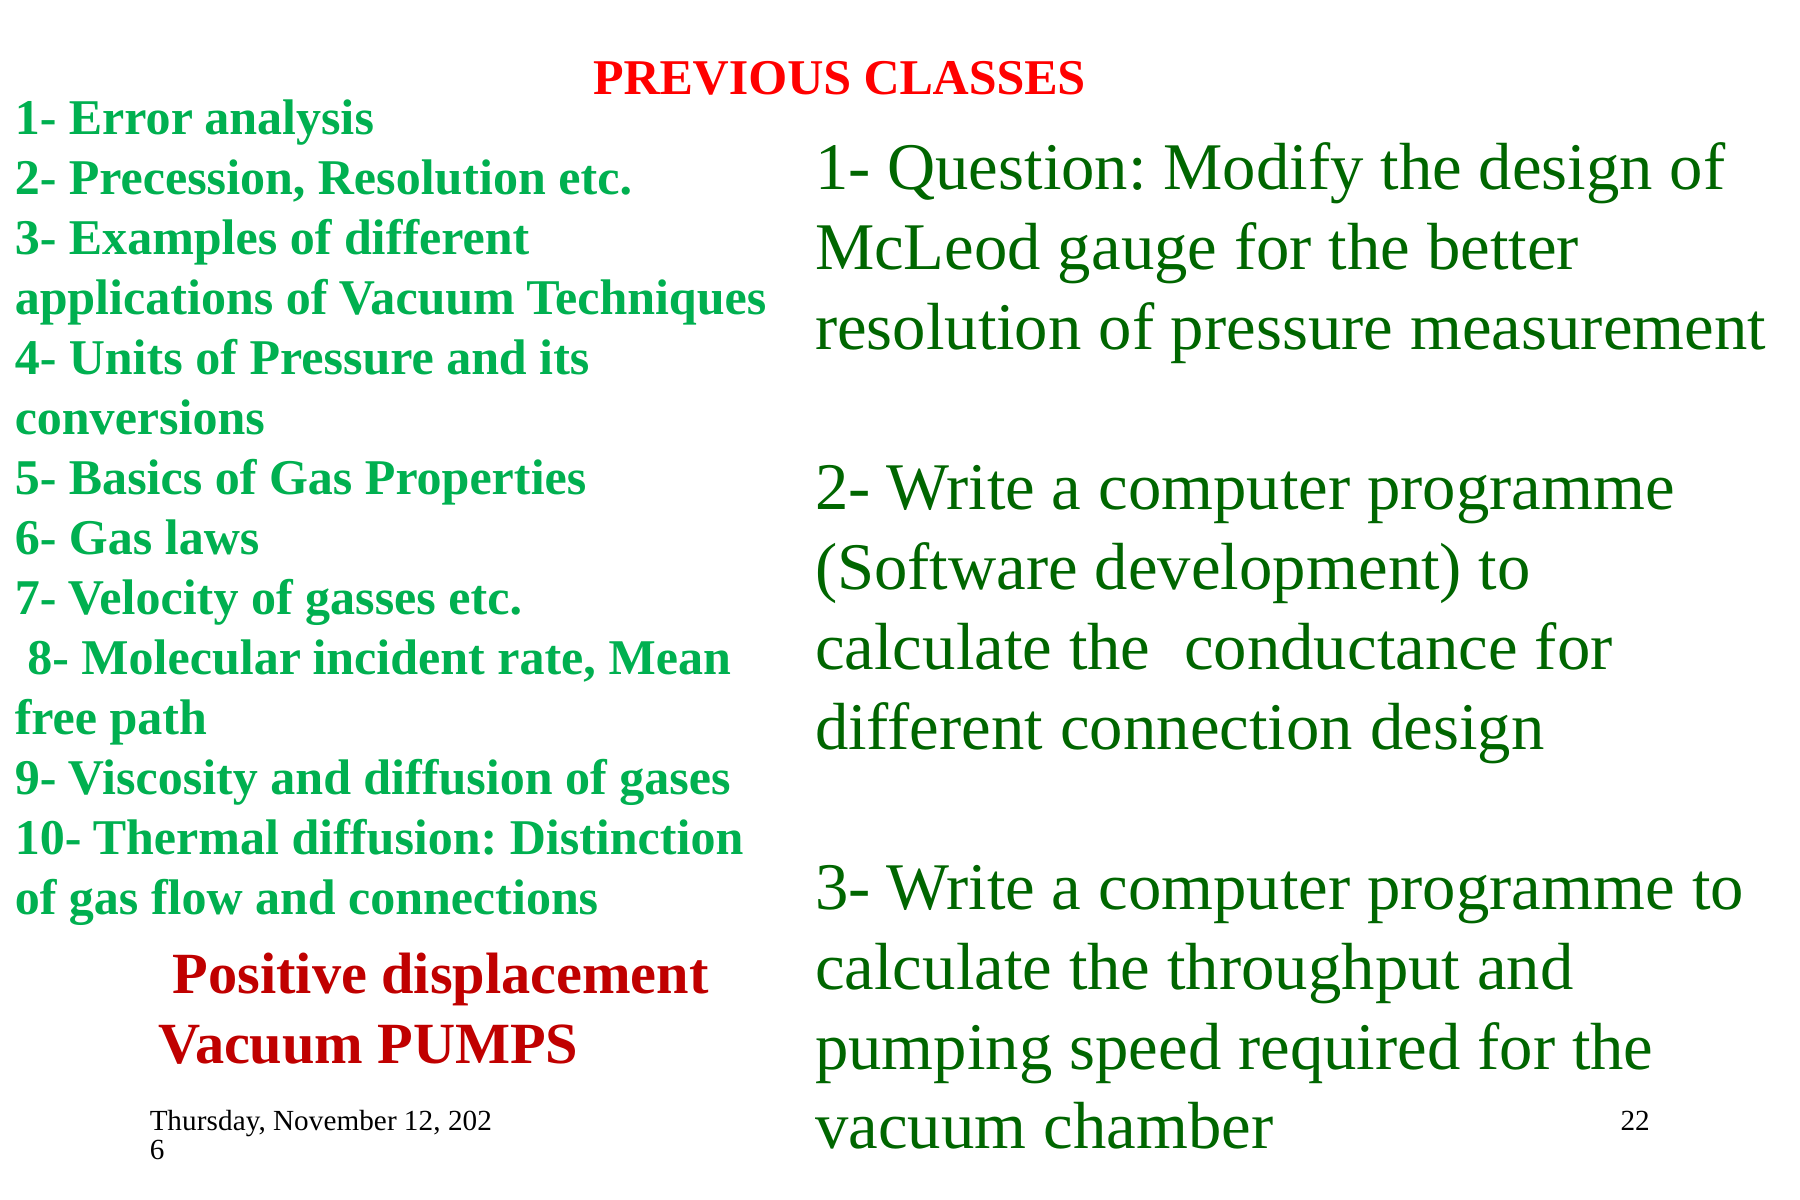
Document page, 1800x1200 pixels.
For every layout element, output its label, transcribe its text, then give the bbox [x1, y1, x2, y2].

text_box 1- Question: Modify the design of McLeod gauge for the better resolution of pressure measurement 2- Write a computer programme (Software development) to calculate the conductance for different connection design 3- Write a computer programme to calculate the throughput and pumping speed required for the vacuum chamber [800, 115, 1800, 1200]
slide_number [134, 1092, 511, 1174]
text_box PREVIOUS CLASSES [578, 37, 1101, 113]
text_box Positive displacement Vacuum PUMPS [143, 927, 725, 1083]
text_box 1- Error analysis 2- Precession, Resolution etc. 3- Examples of different applications of Vacuum Techniques 4- Units of Pressure and its conversions 5- Basics of Gas Properties 6- Gas laws 7- Velocity of gasses etc. 8- Molecular incident rate, Mean free path 9- Viscosity and diffusion of gases 10- Thermal diffusion: Distinction of gas flow and connections [0, 77, 802, 992]
